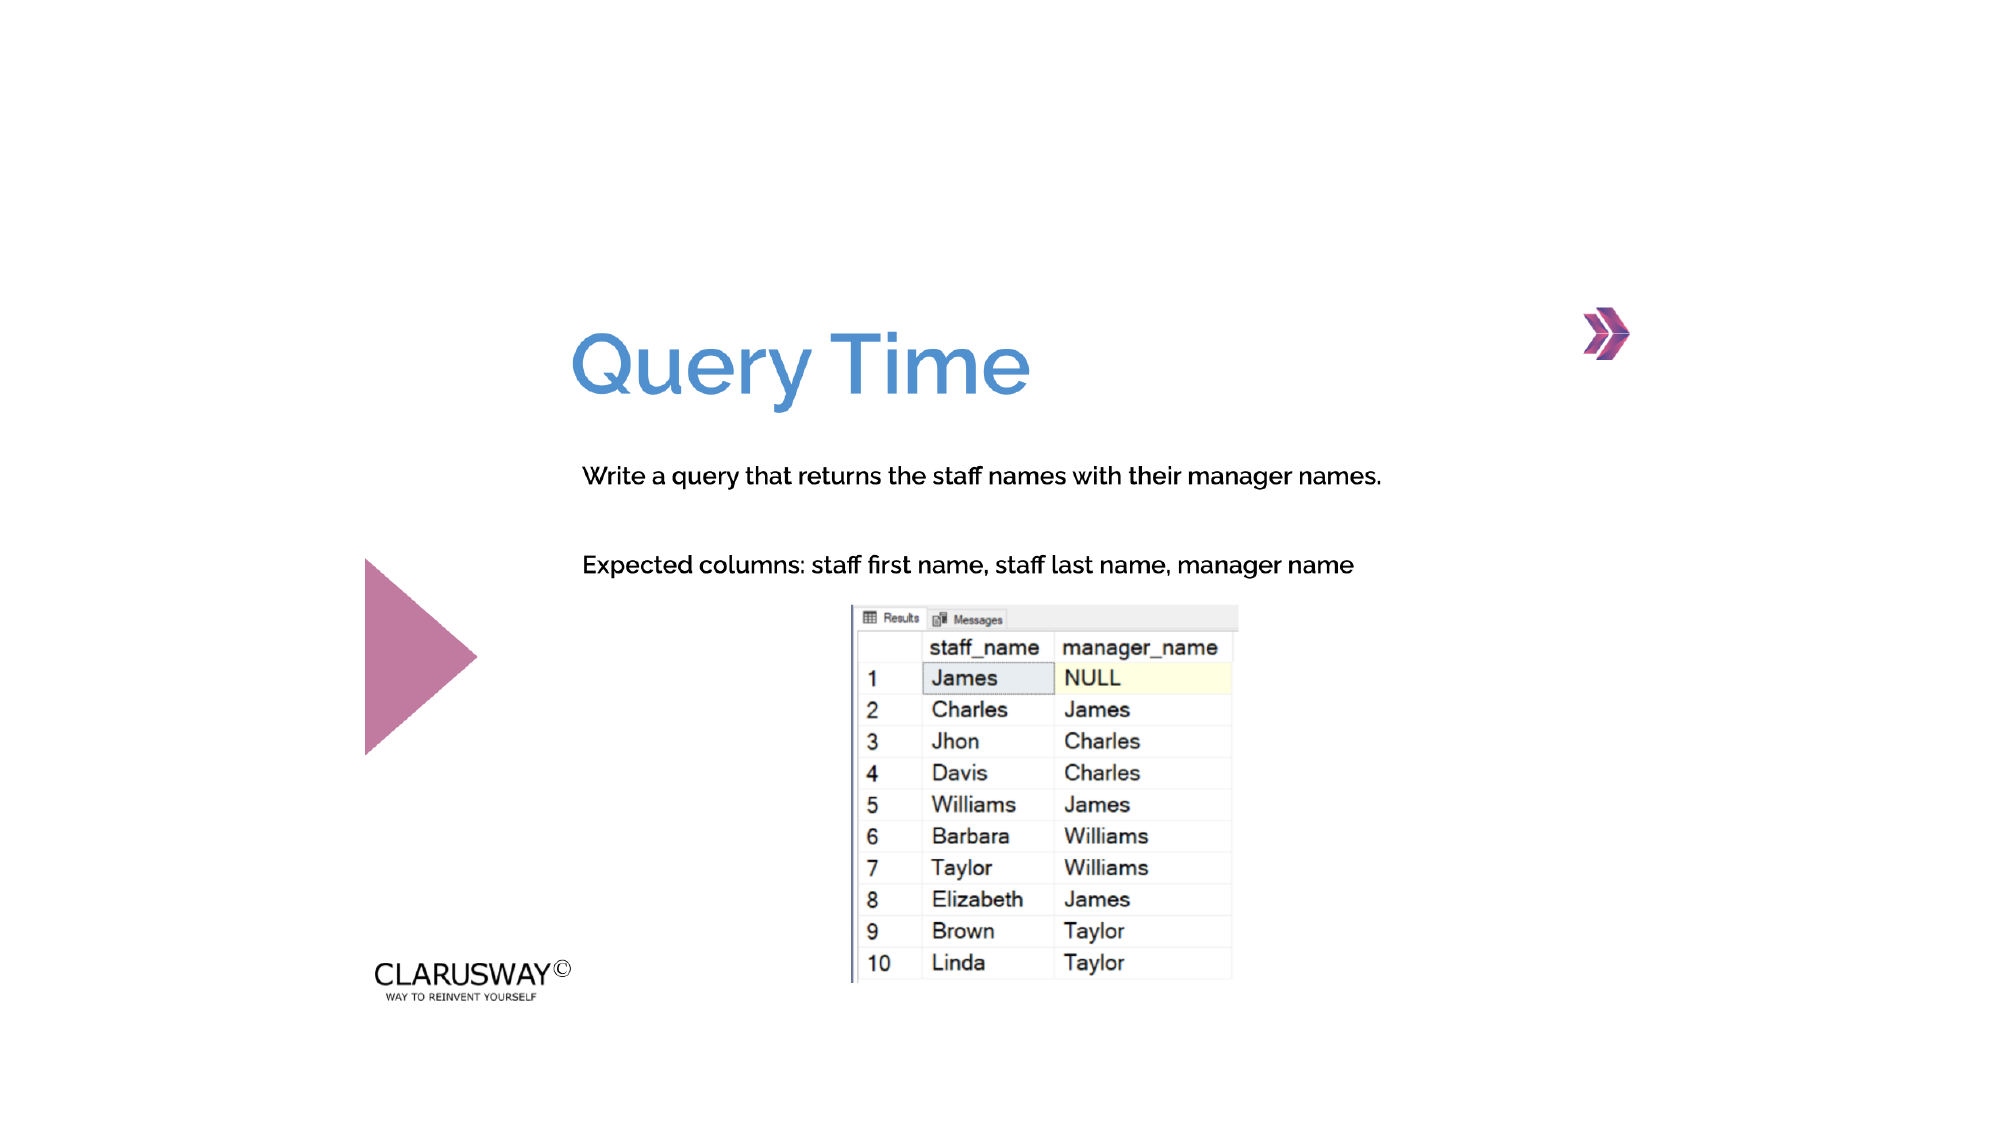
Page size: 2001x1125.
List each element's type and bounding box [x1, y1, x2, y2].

list [365, 299, 1635, 1014]
